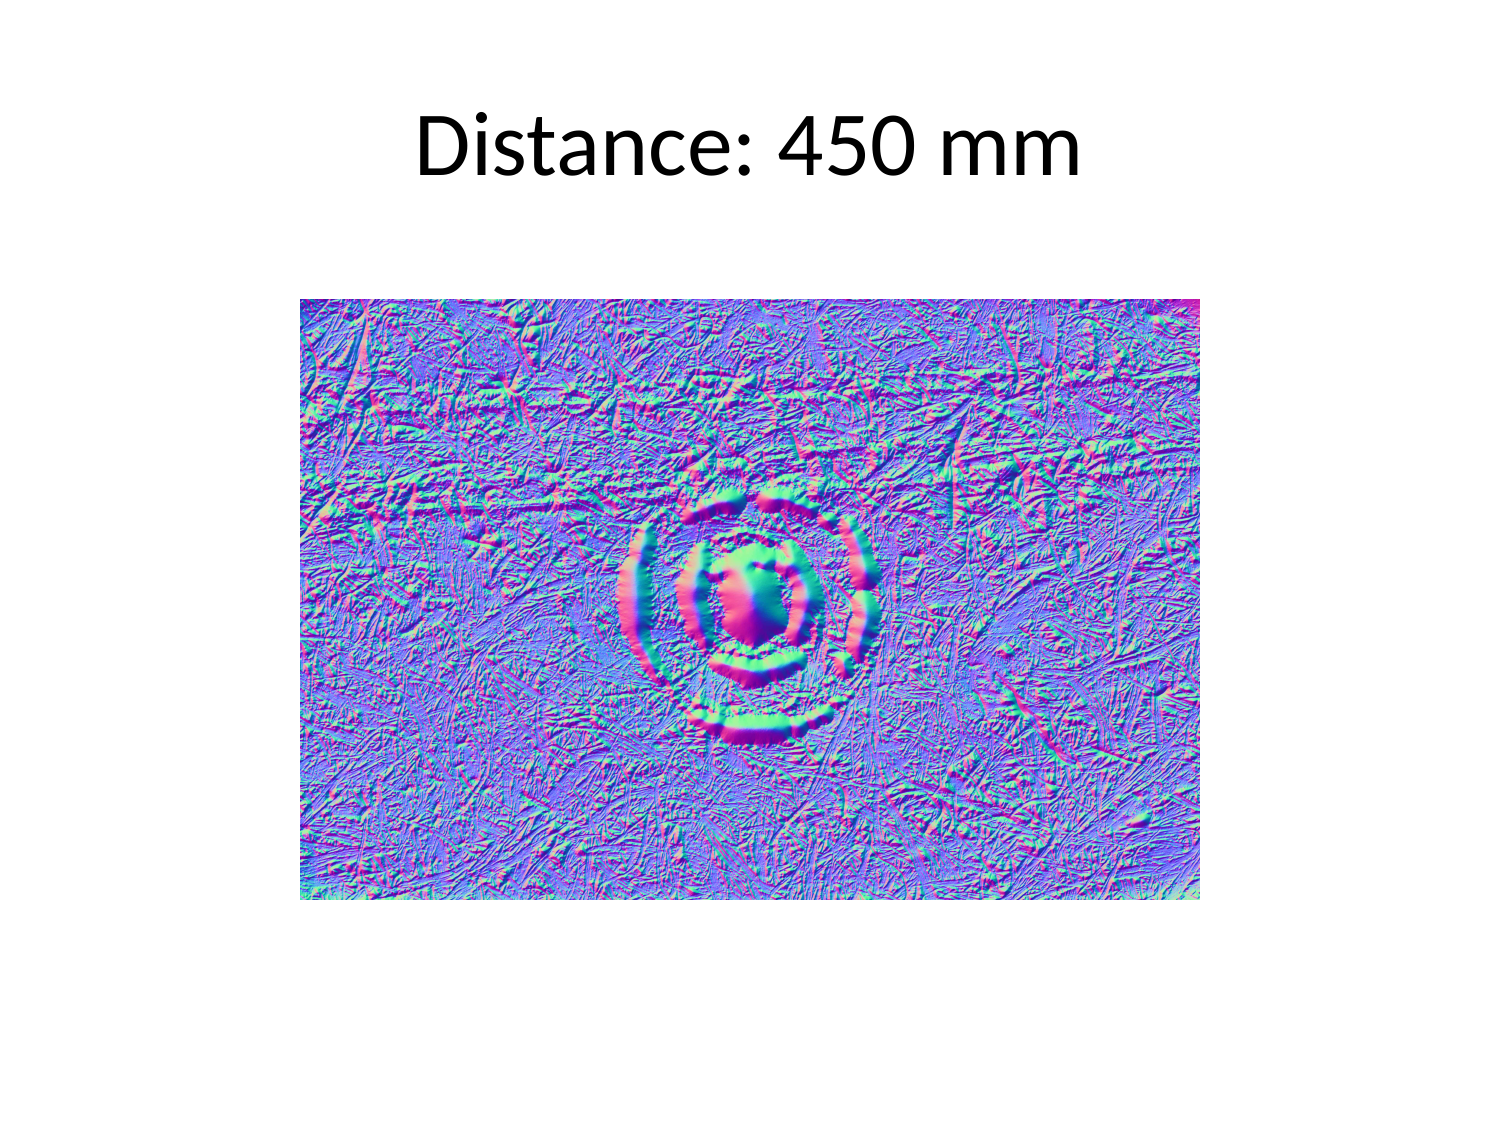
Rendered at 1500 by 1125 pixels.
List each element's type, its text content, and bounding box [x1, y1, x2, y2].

title Distance: 450 mm [75, 45, 1425, 233]
picture [300, 299, 1200, 901]
